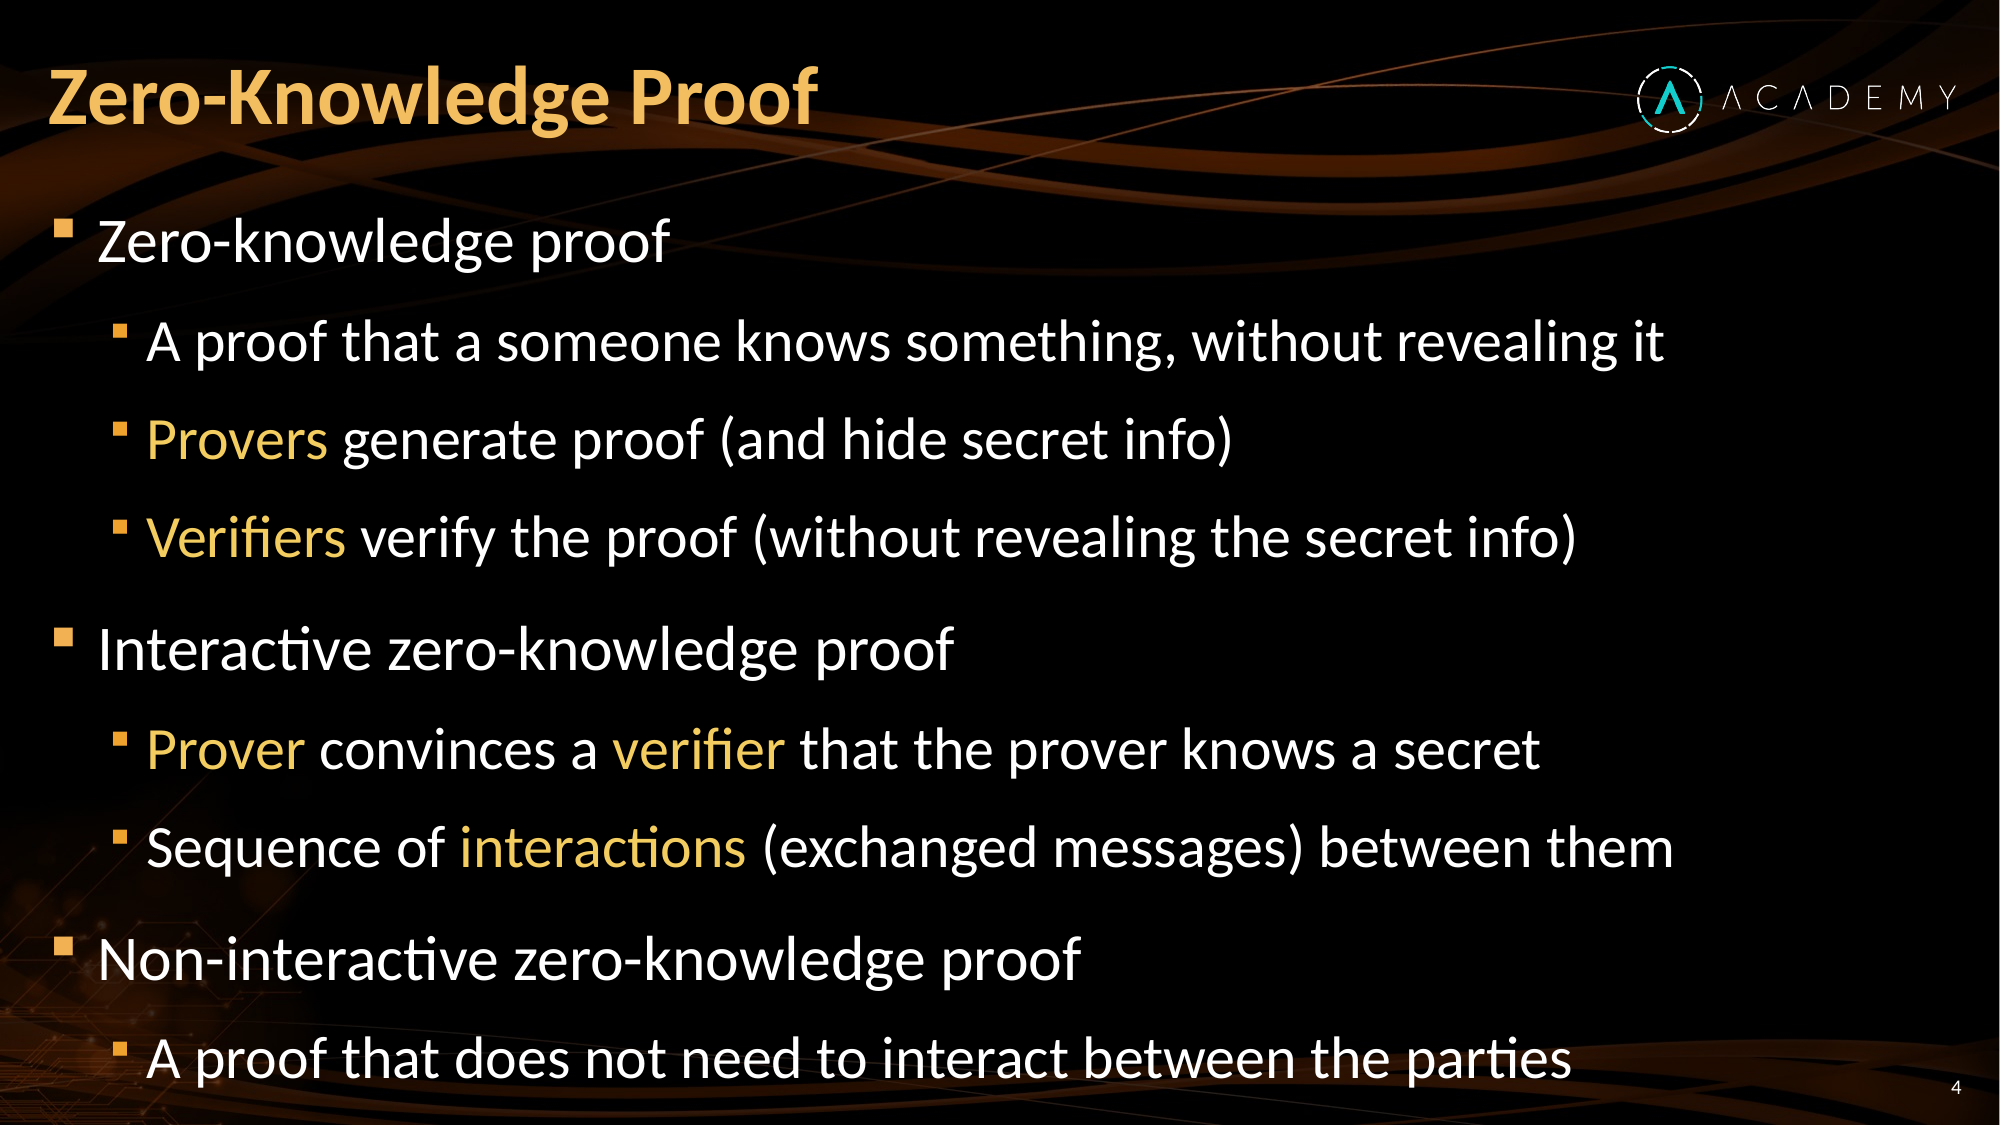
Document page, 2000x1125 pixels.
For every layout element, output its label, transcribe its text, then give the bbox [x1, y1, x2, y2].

picture [0, 0, 2000, 1125]
title Zero-Knowledge Proof [30, 6, 1602, 189]
list Zero-knowledge proof A proof that a someone knows something, without revealing it Provers generate proof (and hide secret info) Verifiers verify the proof (without revealing the secret info) Interactive zero-knowledge proof Prover convinces a verifier that the prover knows a secret Sequence of interactions (exchanged messages) between them Non-interactive zero-knowledge proof A proof that does not need to interact between the parties [31, 188, 1968, 1103]
